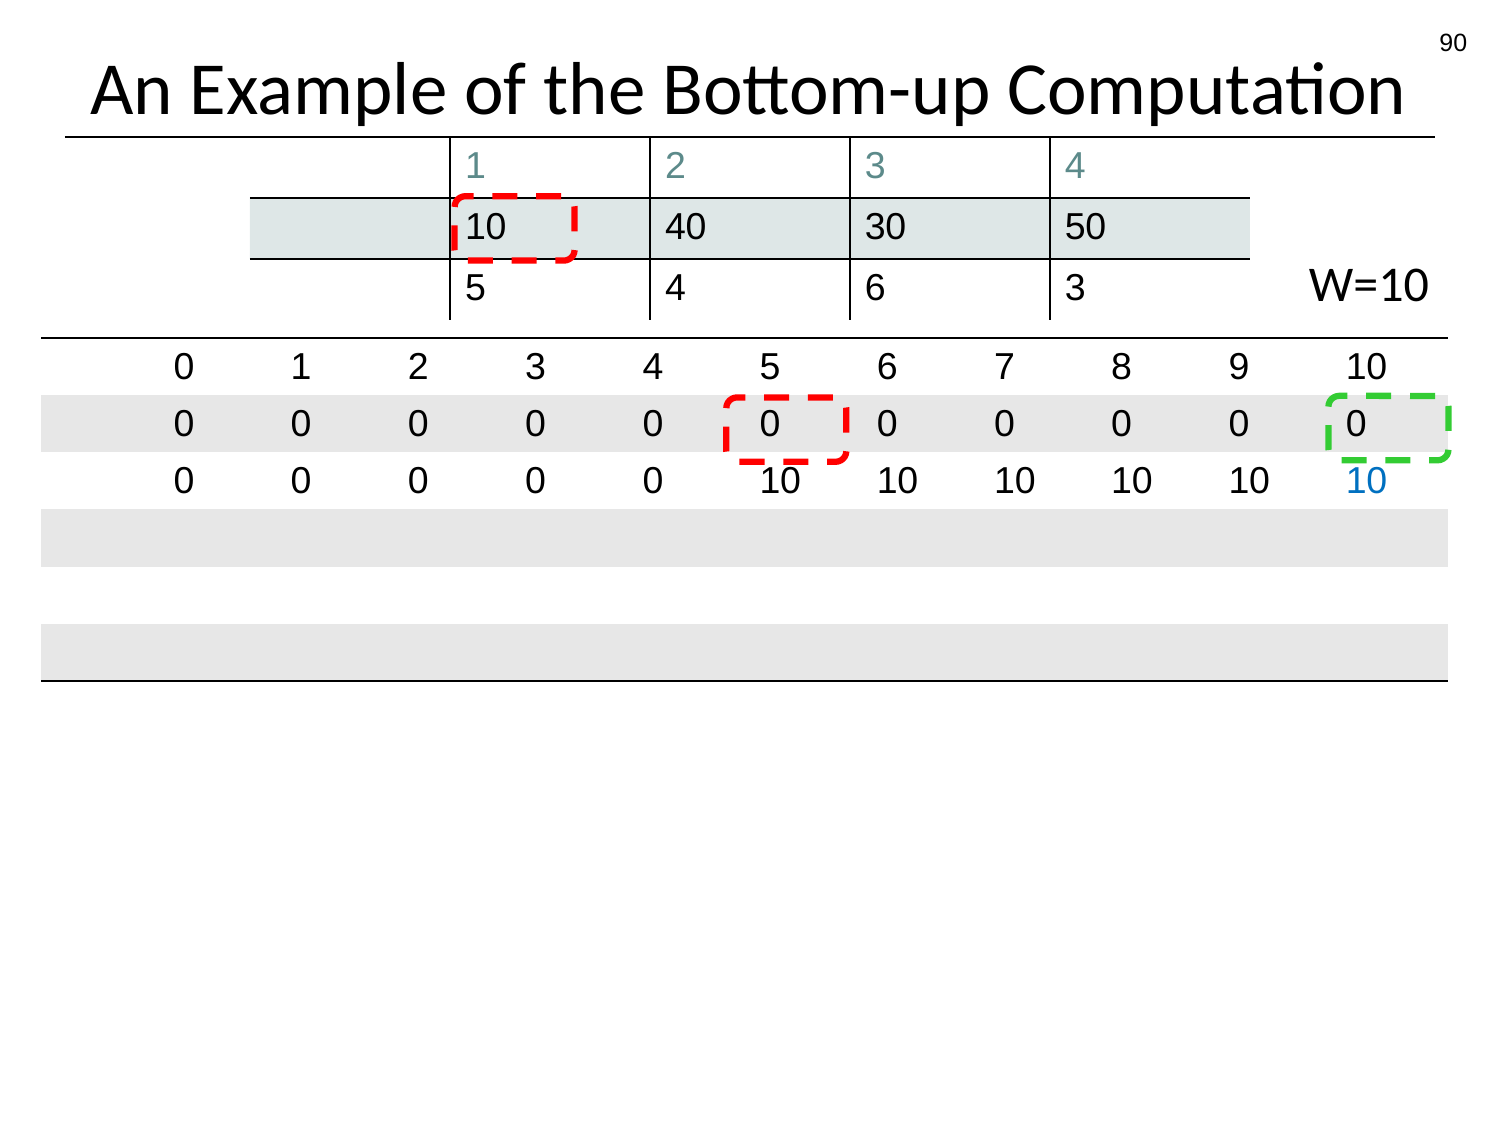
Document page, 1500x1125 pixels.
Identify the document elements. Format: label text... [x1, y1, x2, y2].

text_box [1328, 395, 1449, 461]
text_box [454, 196, 575, 261]
slide_number 90 [1131, 18, 1483, 62]
text_box [726, 397, 847, 462]
title An Example of the Bottom-up Computation [75, 20, 1449, 138]
text_box W=10 [1294, 243, 1444, 319]
